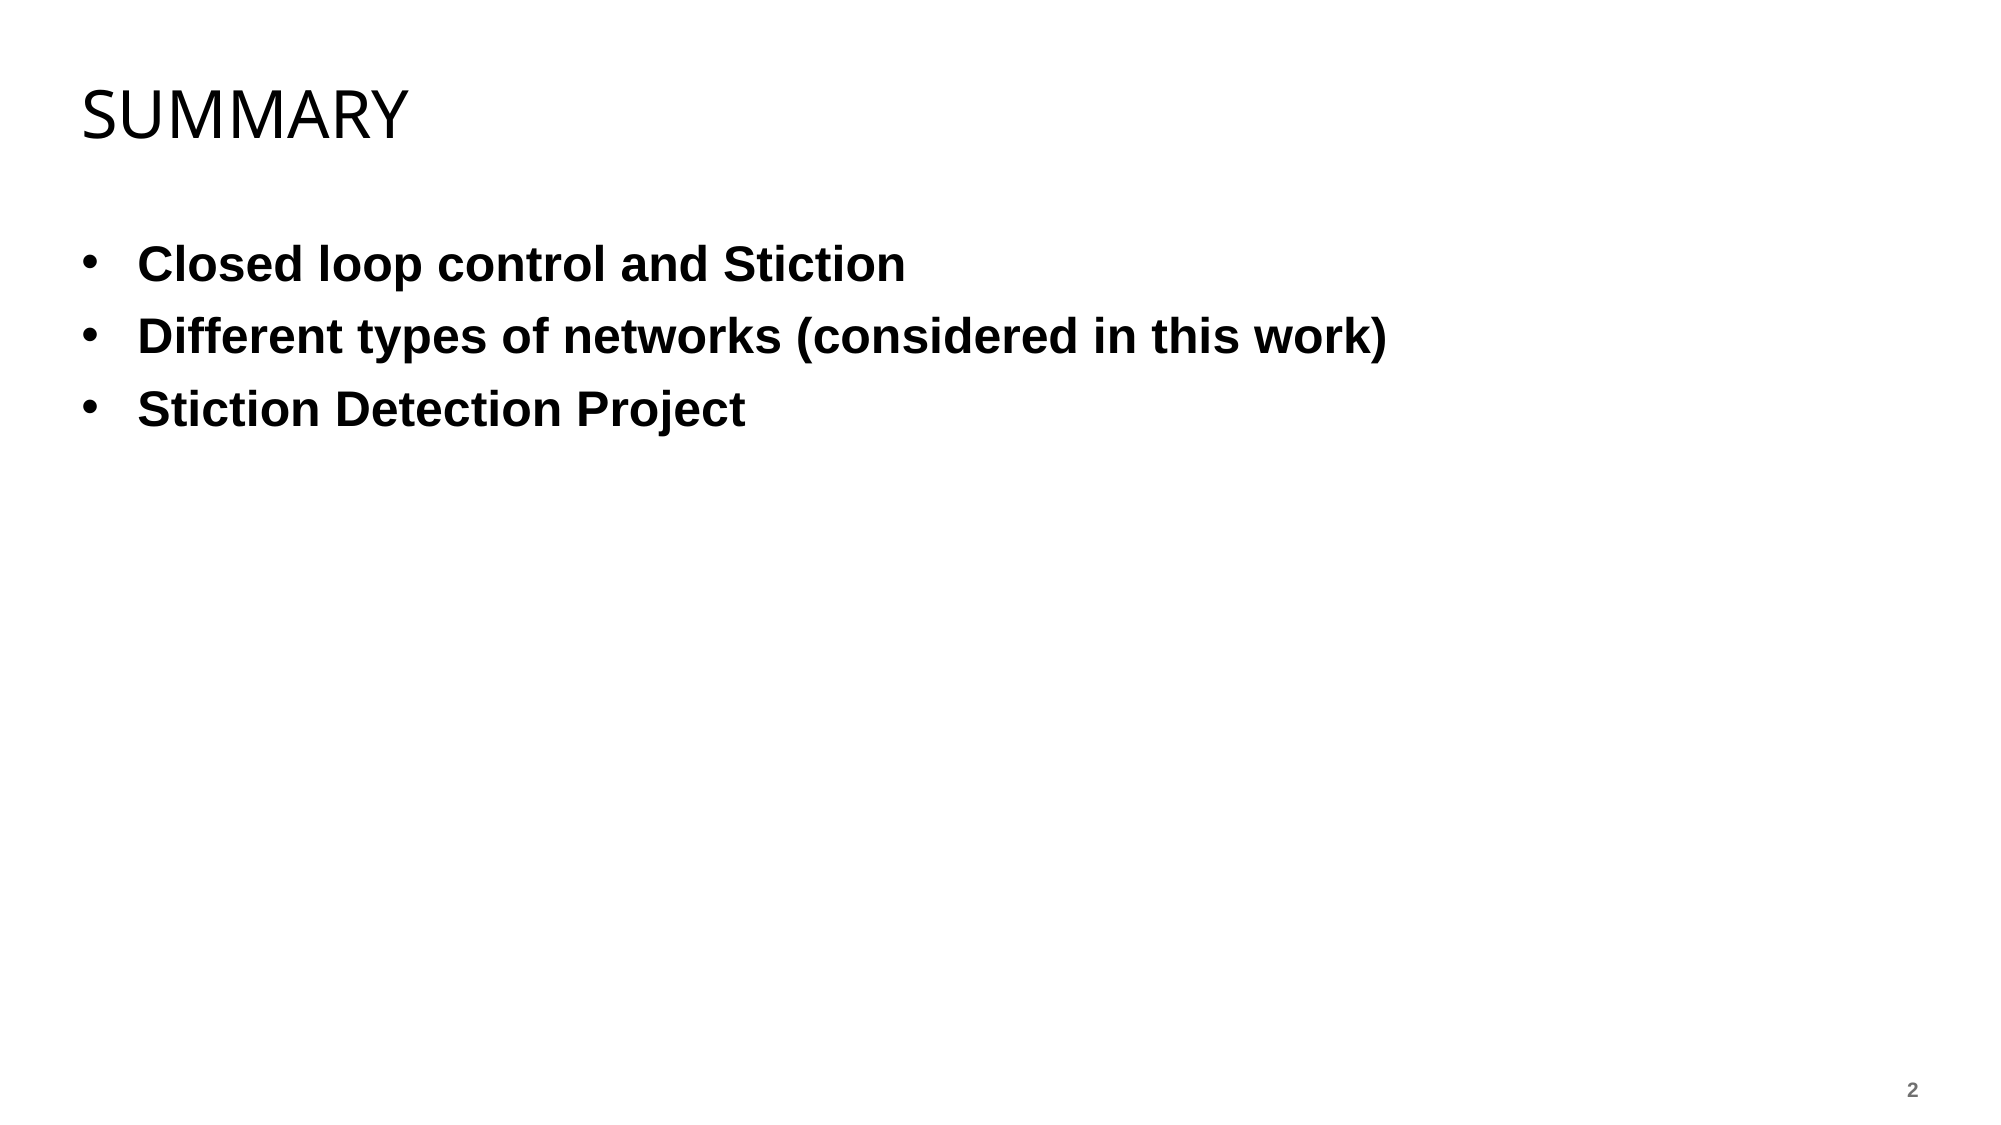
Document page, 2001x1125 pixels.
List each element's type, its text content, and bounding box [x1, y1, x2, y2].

slide_number 1 [1837, 1062, 1919, 1102]
list Closed loop control and Stiction Different types of networks (considered in this work) Stiction Detection Project [81, 231, 1919, 963]
title Summary [81, 81, 1919, 150]
